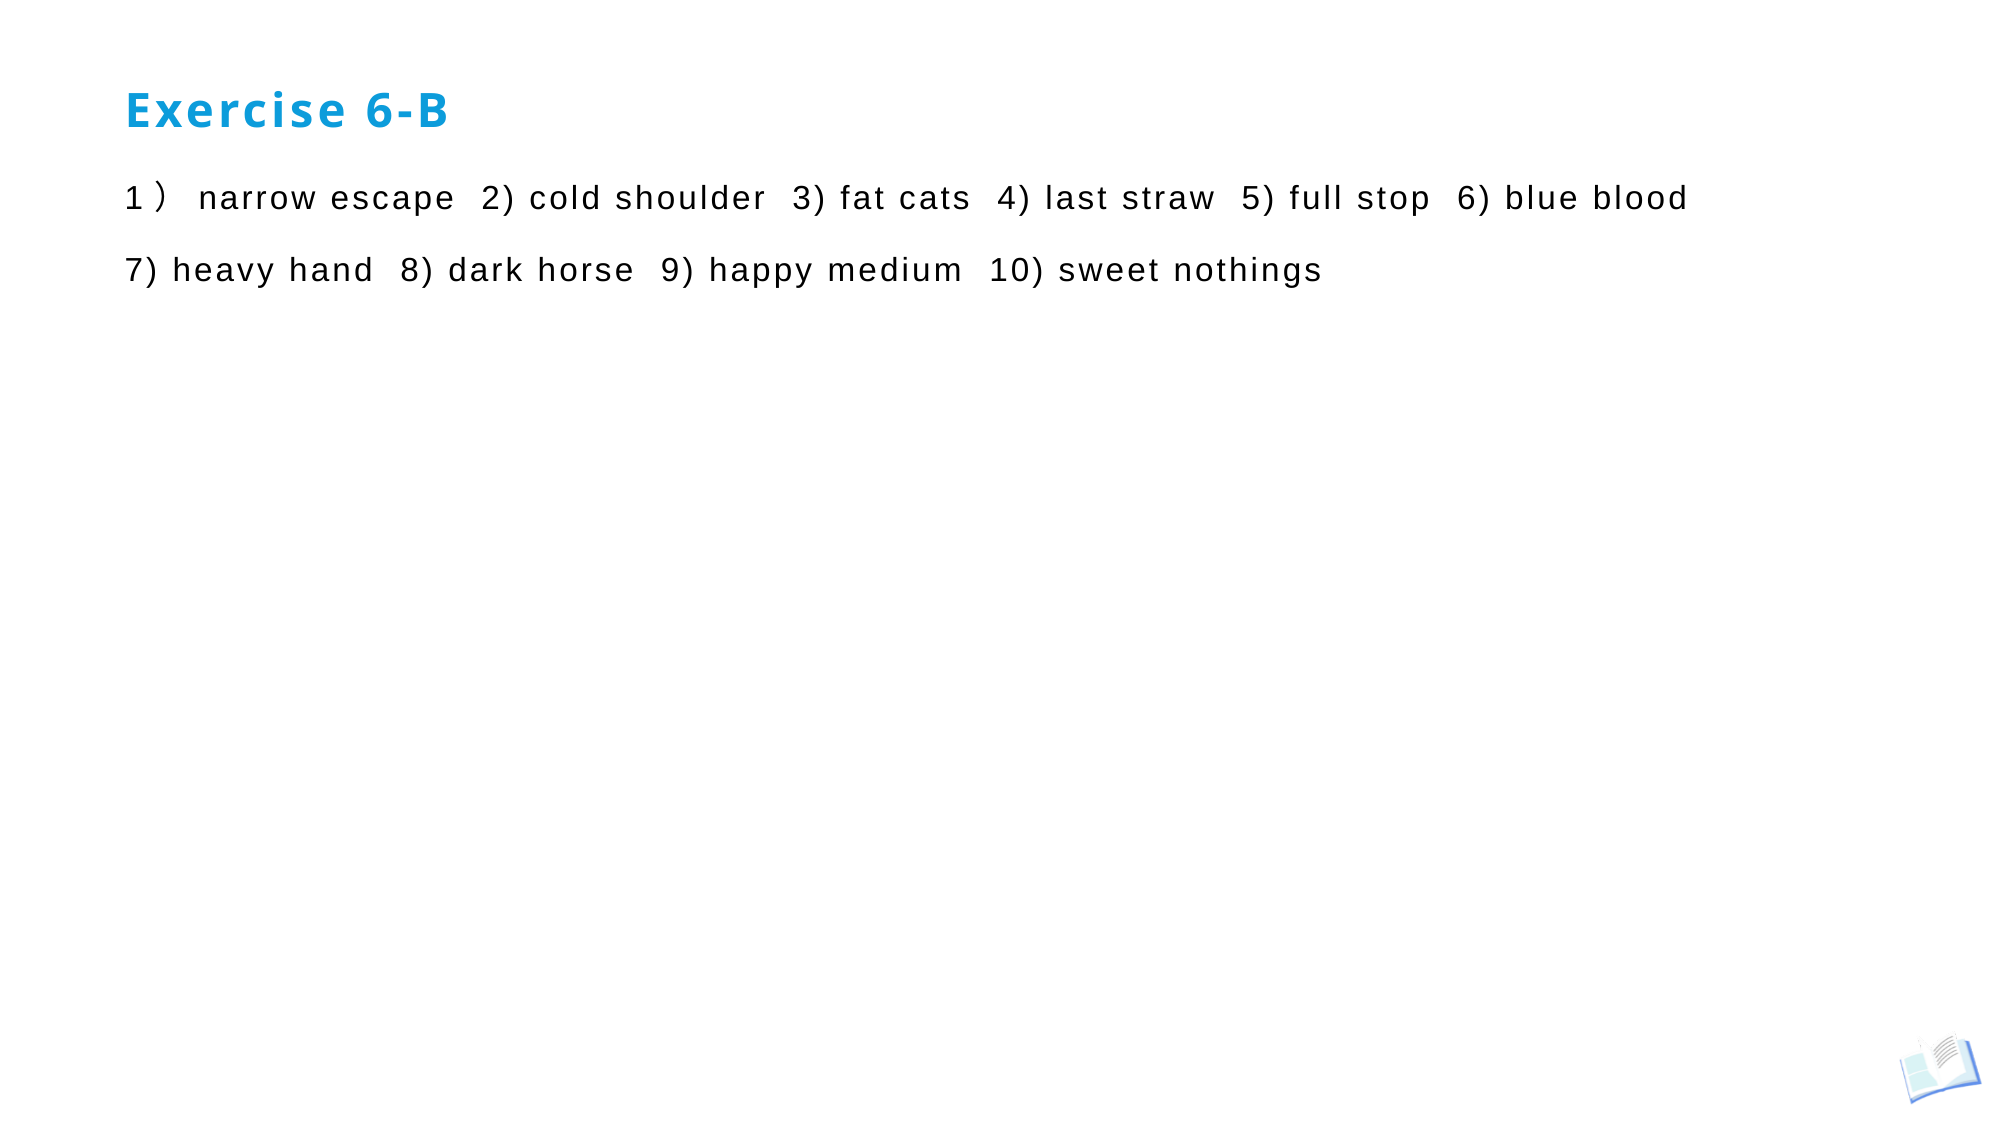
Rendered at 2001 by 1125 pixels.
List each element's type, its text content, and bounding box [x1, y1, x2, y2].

list 1）narrow escape 2) cold shoulder 3) fat cats 4) last straw 5) full stop 6) blue blood 7) heavy hand 8) dark horse 9) happy medium 10) sweet nothings [109, 156, 1891, 1041]
title Exercise 6-B [109, 72, 1891, 146]
picture [1881, 1011, 2000, 1125]
